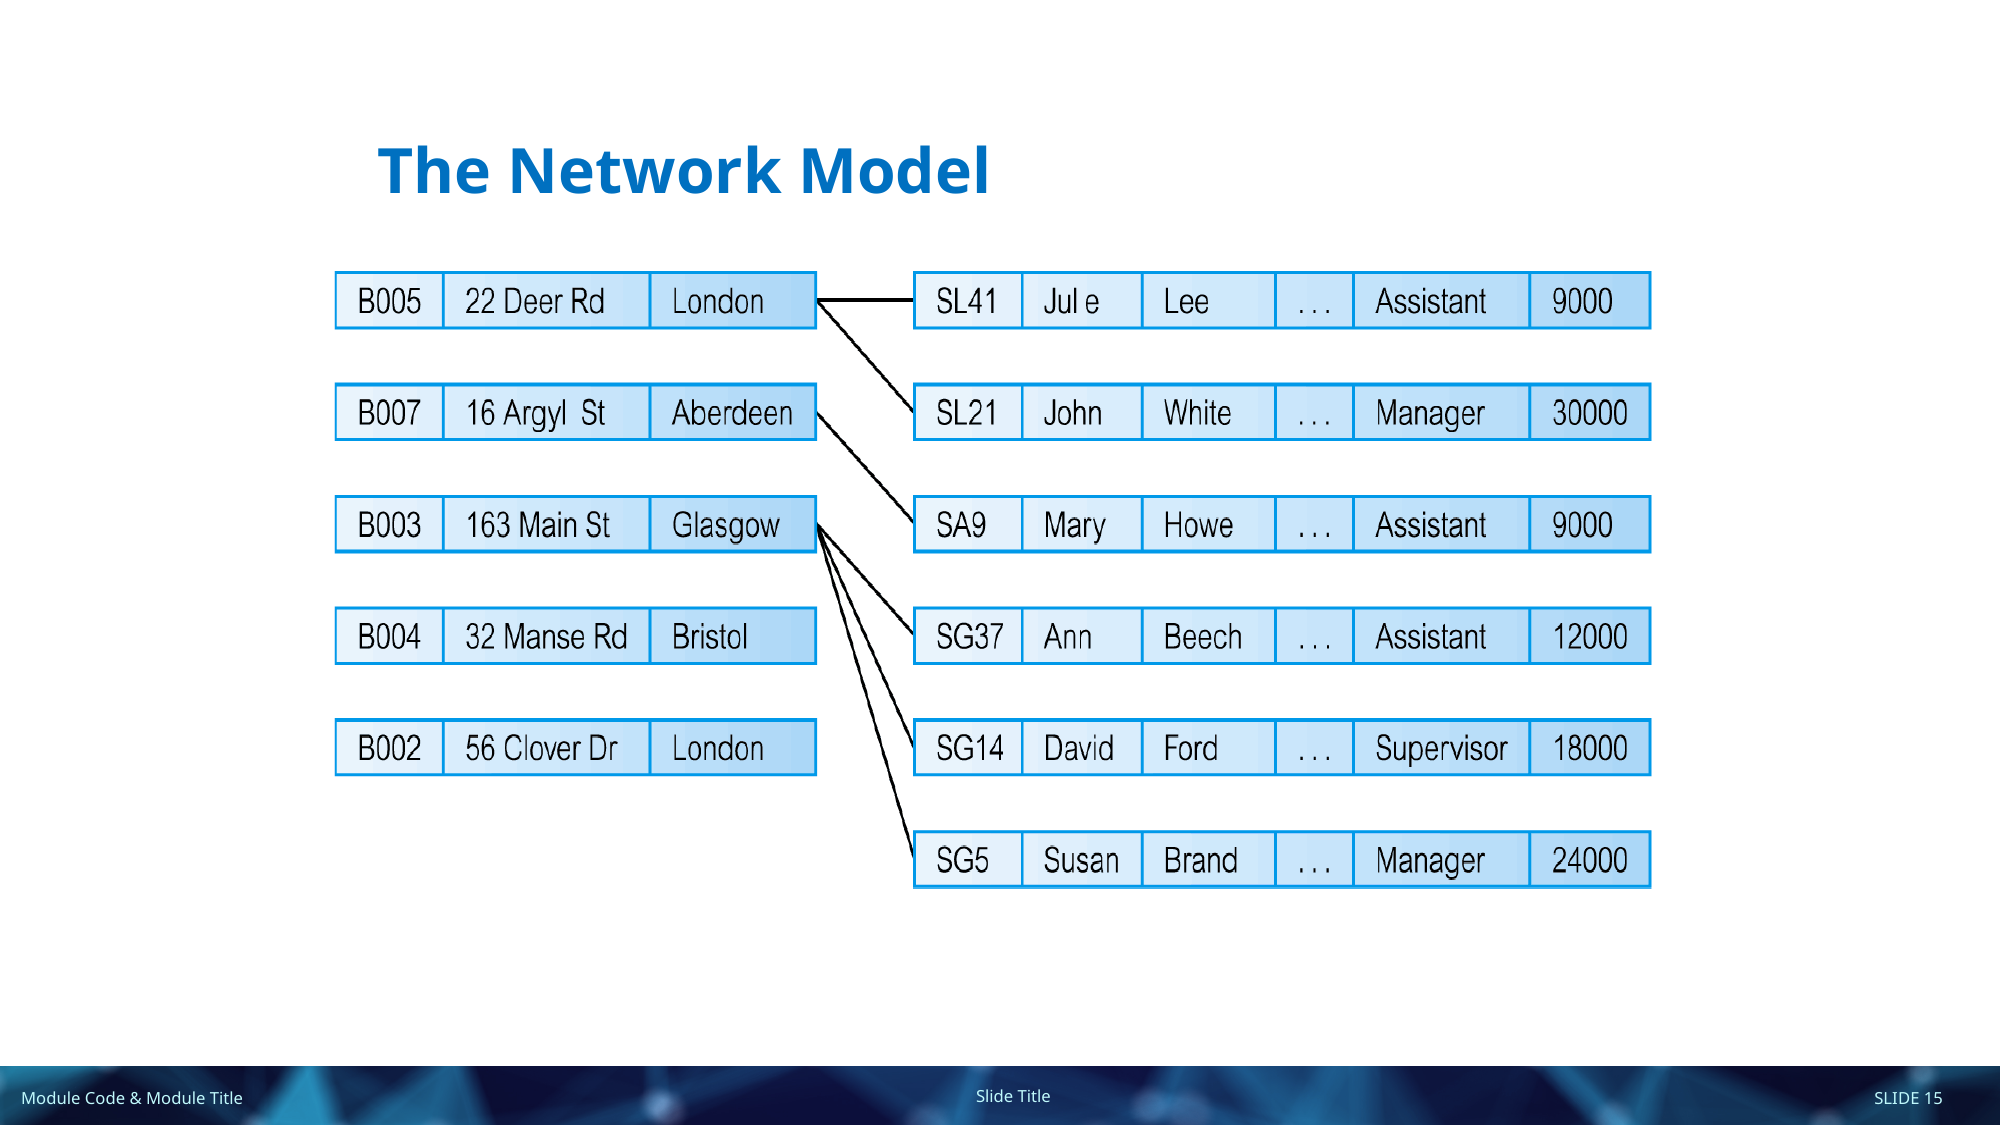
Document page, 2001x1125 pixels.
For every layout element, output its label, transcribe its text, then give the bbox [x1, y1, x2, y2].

picture [0, 1066, 2000, 1125]
title The Network Model [362, 99, 1638, 238]
picture [314, 266, 1662, 906]
